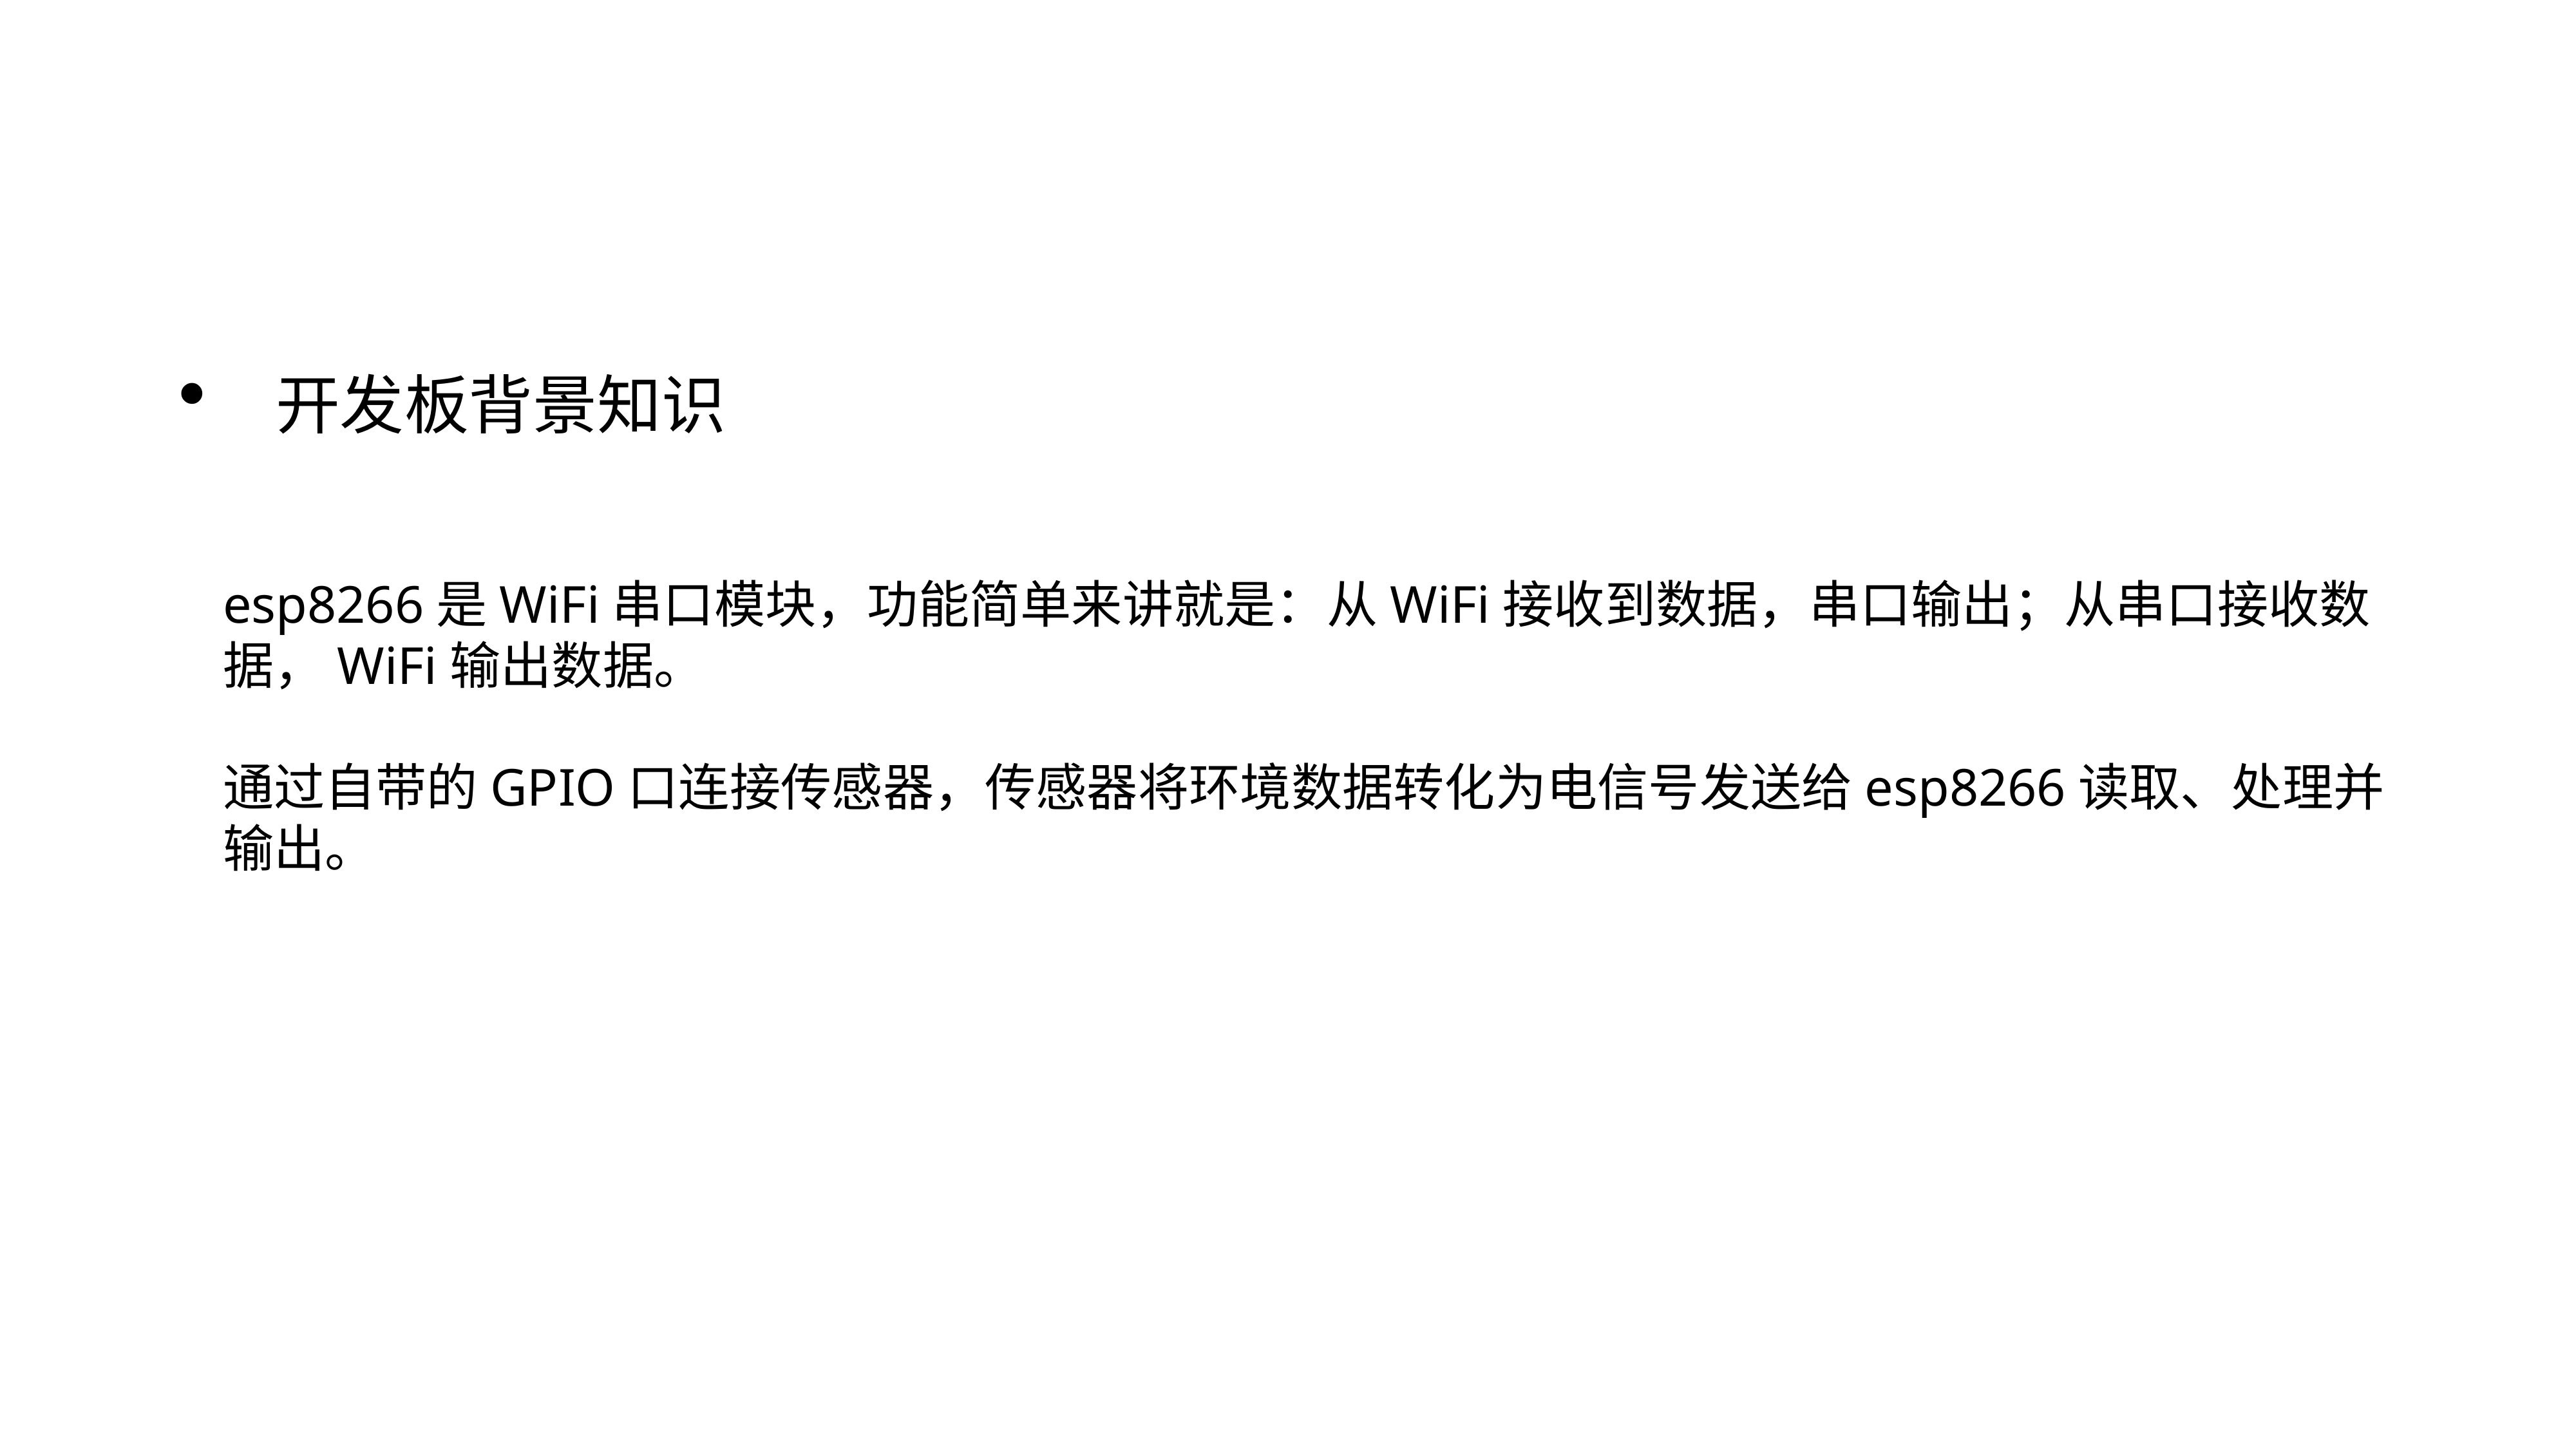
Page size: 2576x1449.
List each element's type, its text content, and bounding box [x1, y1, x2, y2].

list 开发板背景知识 [173, 332, 831, 473]
text_box esp8266是WiFi串口模块，功能简单来讲就是：从WiFi接收到数据，串口输出；从串口接收数据，WiFi输出数据。 通过自带的GPIO口连接传感器，传感器将环境数据转化为电信号发送给esp8266读取、处理并输出。 [217, 566, 2412, 883]
